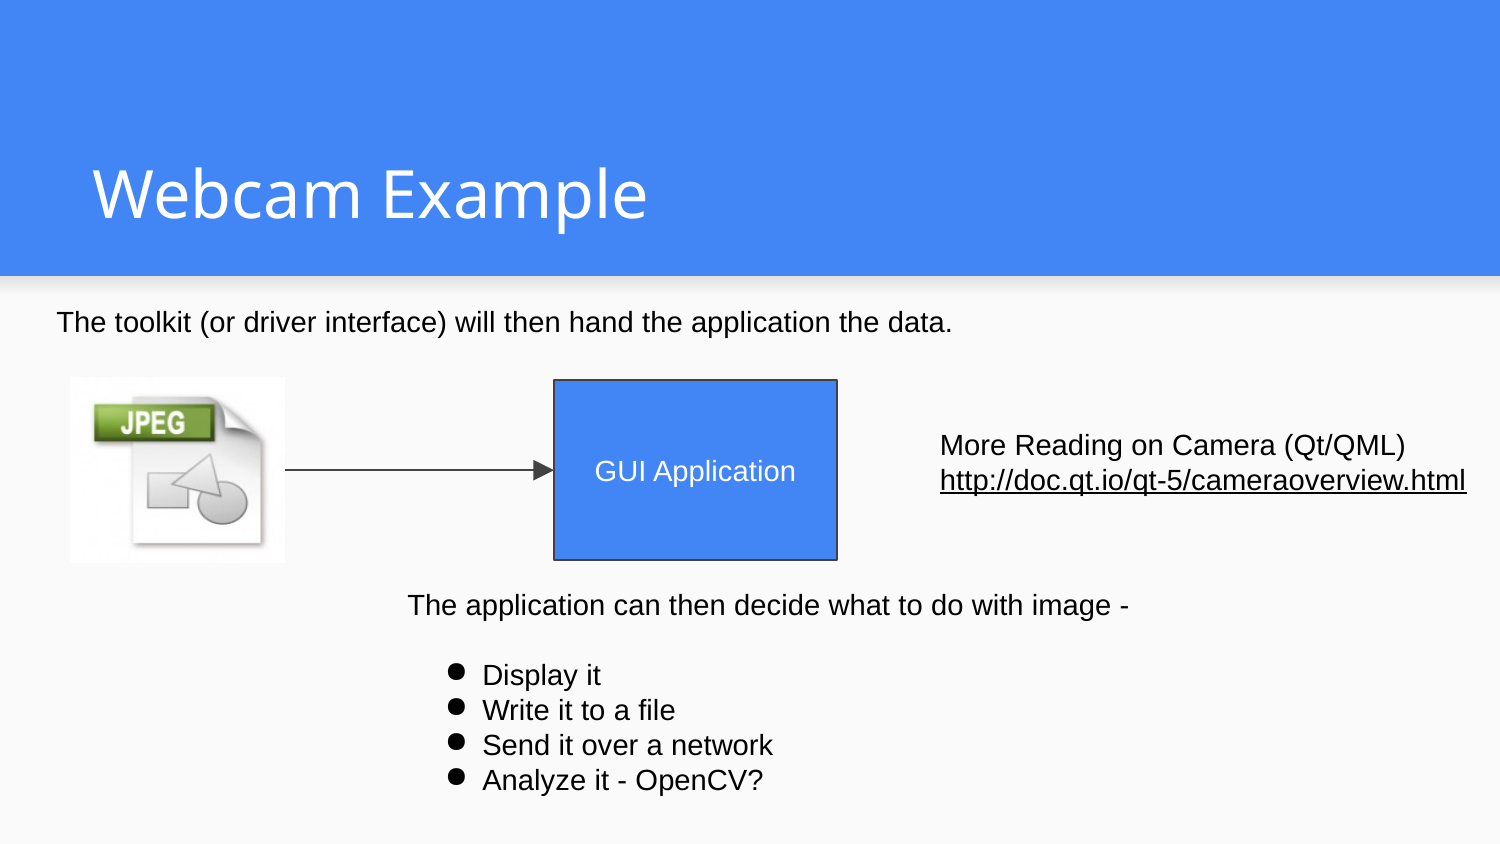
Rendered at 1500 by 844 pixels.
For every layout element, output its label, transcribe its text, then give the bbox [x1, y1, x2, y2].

text_box The application can then decide what to do with image - Display it Write it to a file Send it over a network Analyze it - OpenCV? [392, 571, 1318, 803]
text_box More Reading on Camera (Qt/QML) http://doc.qt.io/qt-5/cameraoverview.html [925, 326, 1500, 596]
text_box GUI Application [553, 380, 837, 561]
title Webcam Example [77, 121, 1427, 248]
picture [70, 377, 285, 563]
text_box The toolkit (or driver interface) will then hand the application the data. [41, 288, 1146, 359]
